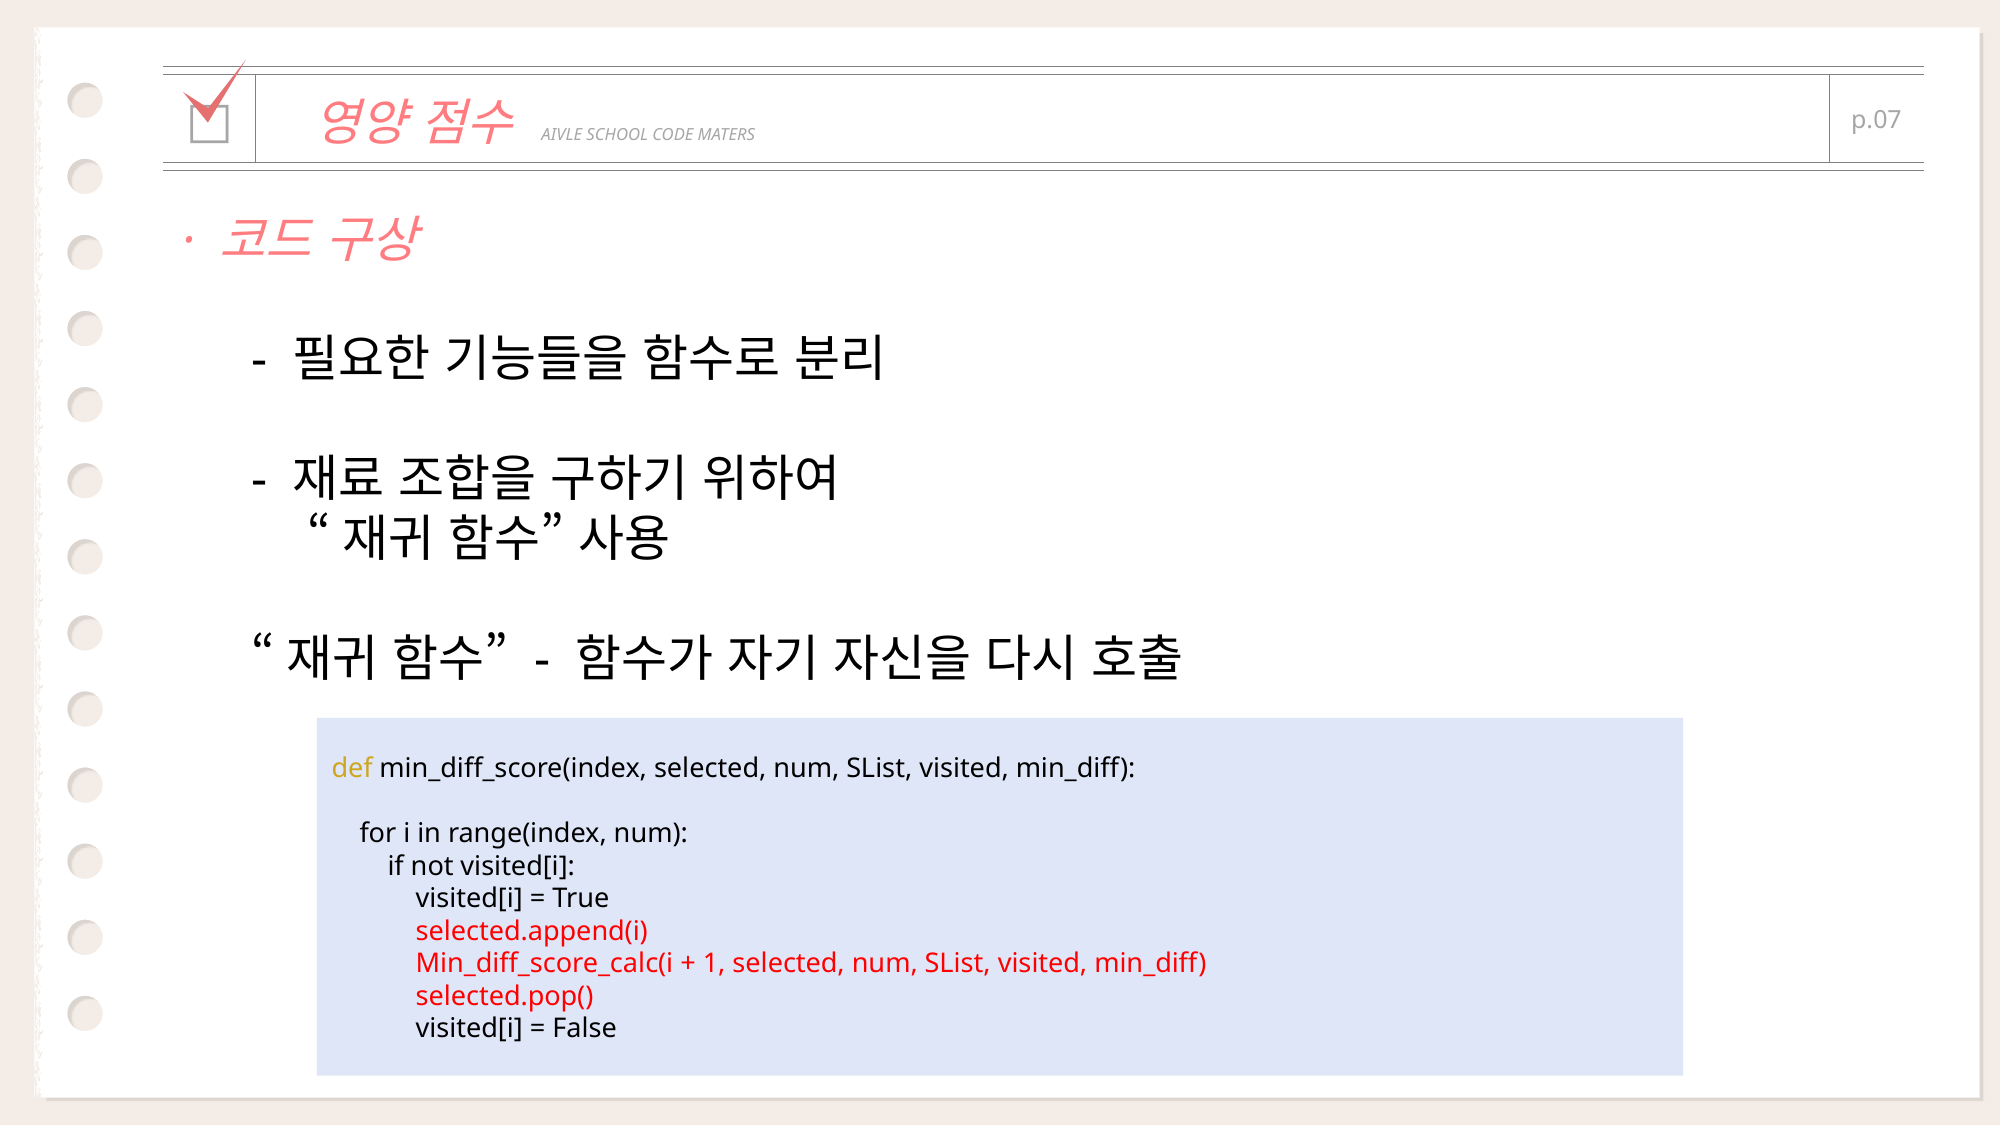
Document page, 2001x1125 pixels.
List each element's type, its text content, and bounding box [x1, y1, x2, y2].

text_box - 필요한 기능들을 함수로 분리 - 재료 조합을 구하기 위하여 “재귀 함수” 사용 “재귀 함수” - 함수가 자기 자신을 다시 호출 [192, 319, 1924, 875]
table_header [163, 67, 238, 74]
text_box def min_diff_score(index, selected, num, SList, visited, min_diff): for i in range(index, num): if not visited[i]: visited[i] = True selected.append(i) Min_diff_score_calc(i + 1, selected, num, SList, visited, min_diff) selected.pop() visited[i] = False [316, 875, 1684, 1077]
table_header [240, 67, 1924, 74]
table_cell p.07 [1830, 75, 1924, 162]
table_cell □ [163, 75, 255, 162]
text_box [32, 25, 1981, 1099]
table_cell [163, 163, 1924, 170]
table_cell 영양 점수 AIVLE SCHOOL CODE MATERS [256, 75, 1829, 162]
text_box · 코드 구상 [122, 200, 443, 276]
text_box [182, 59, 247, 125]
